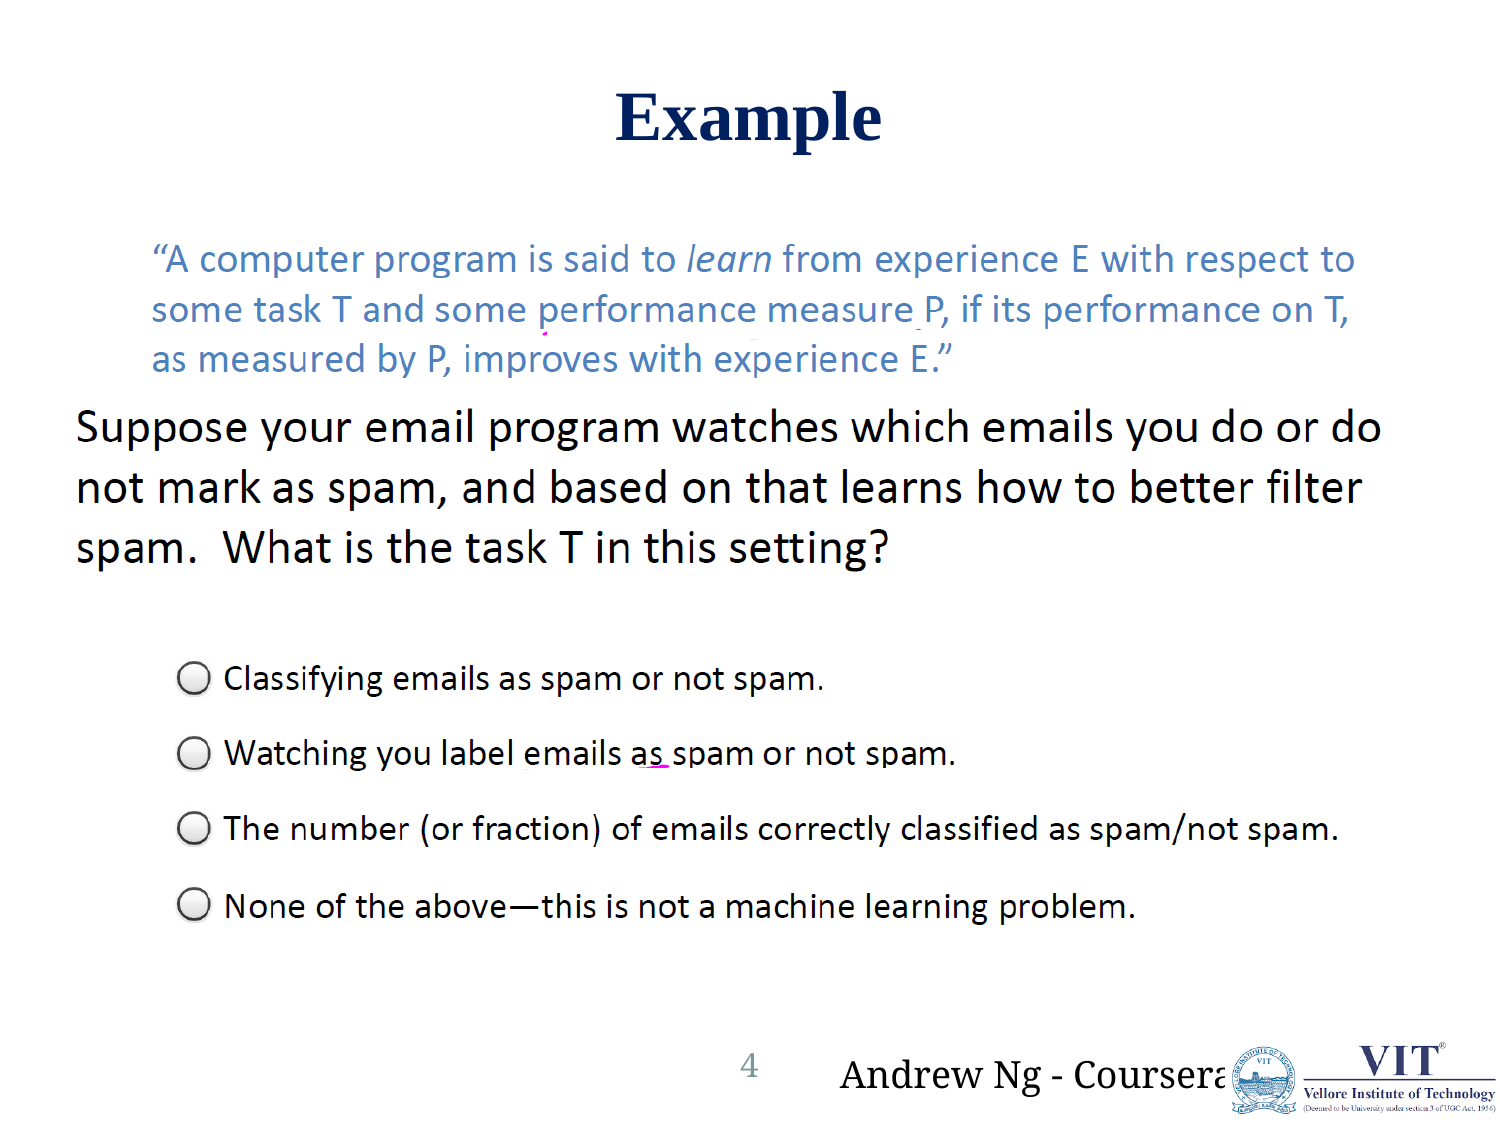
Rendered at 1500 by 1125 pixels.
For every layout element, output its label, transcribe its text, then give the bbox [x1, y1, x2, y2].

picture [45, 212, 1500, 998]
picture [1224, 1026, 1500, 1121]
slide_number 4 [712, 1030, 787, 1103]
text_box Andrew Ng - Coursera [824, 1043, 1218, 1104]
title Example [49, 37, 1450, 162]
